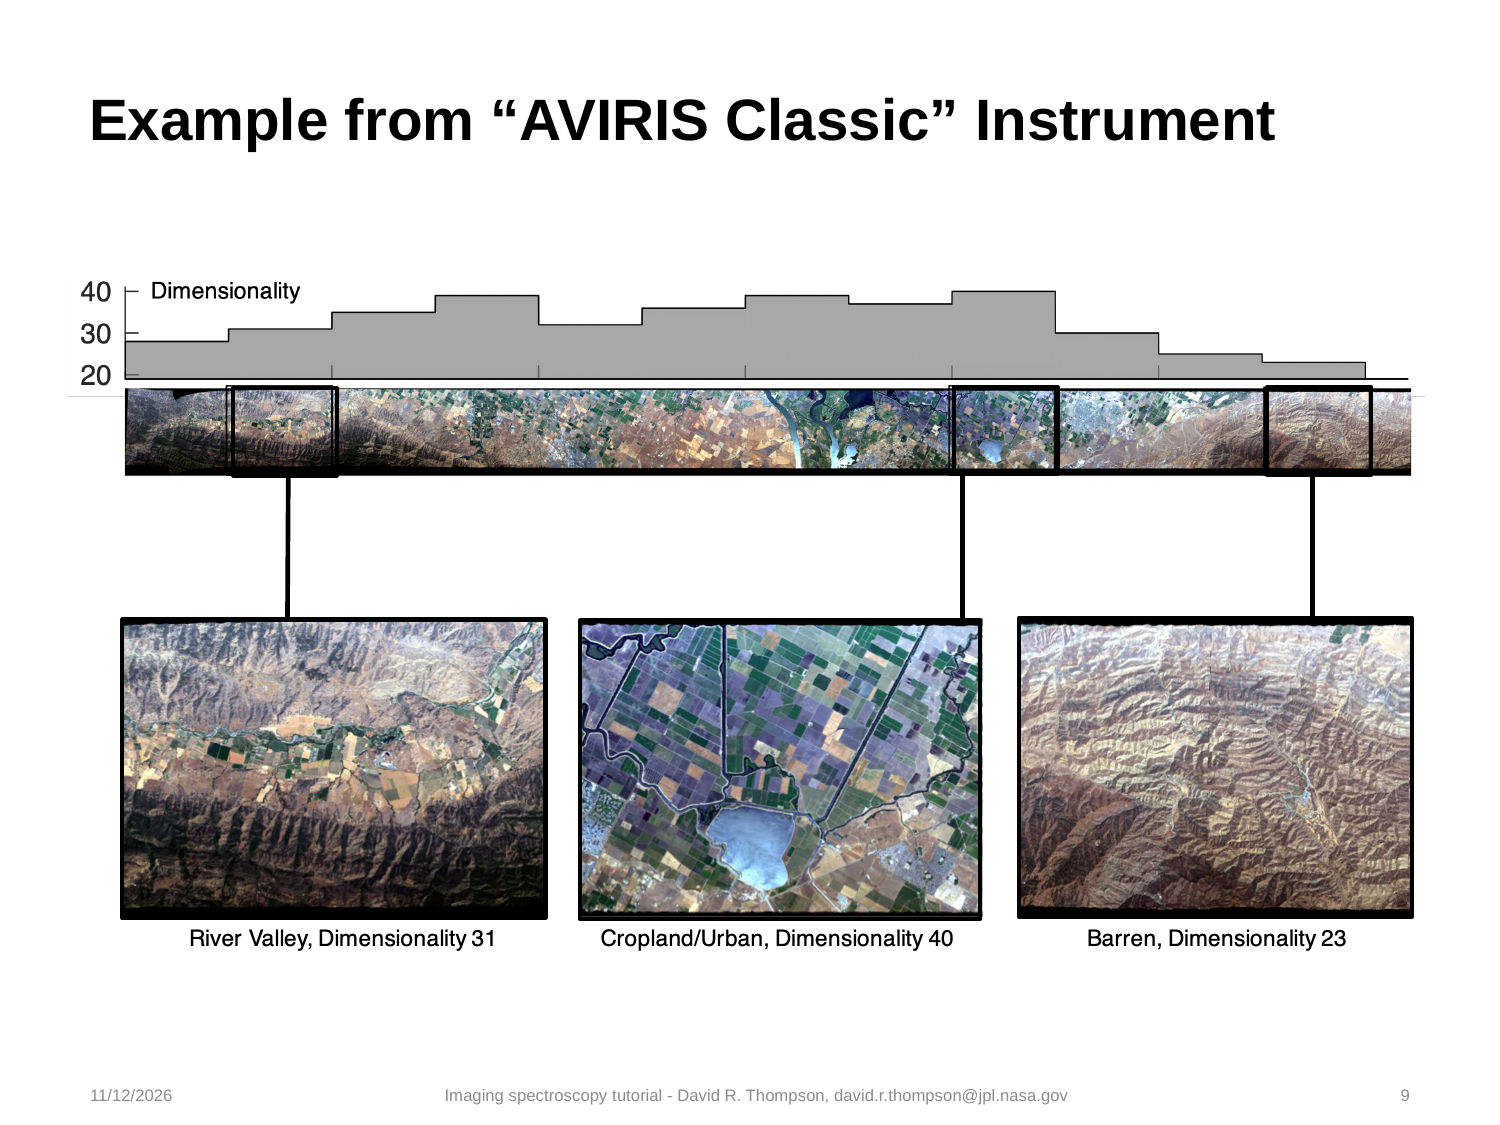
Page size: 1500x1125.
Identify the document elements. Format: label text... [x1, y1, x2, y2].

footer Imaging spectroscopy tutorial - David R. Thompson, david.r.thompson@jpl.nasa.gov [309, 1065, 1205, 1125]
picture [74, 618, 1426, 963]
slide_number 9 [1217, 1065, 1425, 1125]
picture [68, 260, 1426, 476]
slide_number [75, 1065, 297, 1125]
title Example from “AVIRIS Classic” Instrument [74, 74, 1425, 146]
